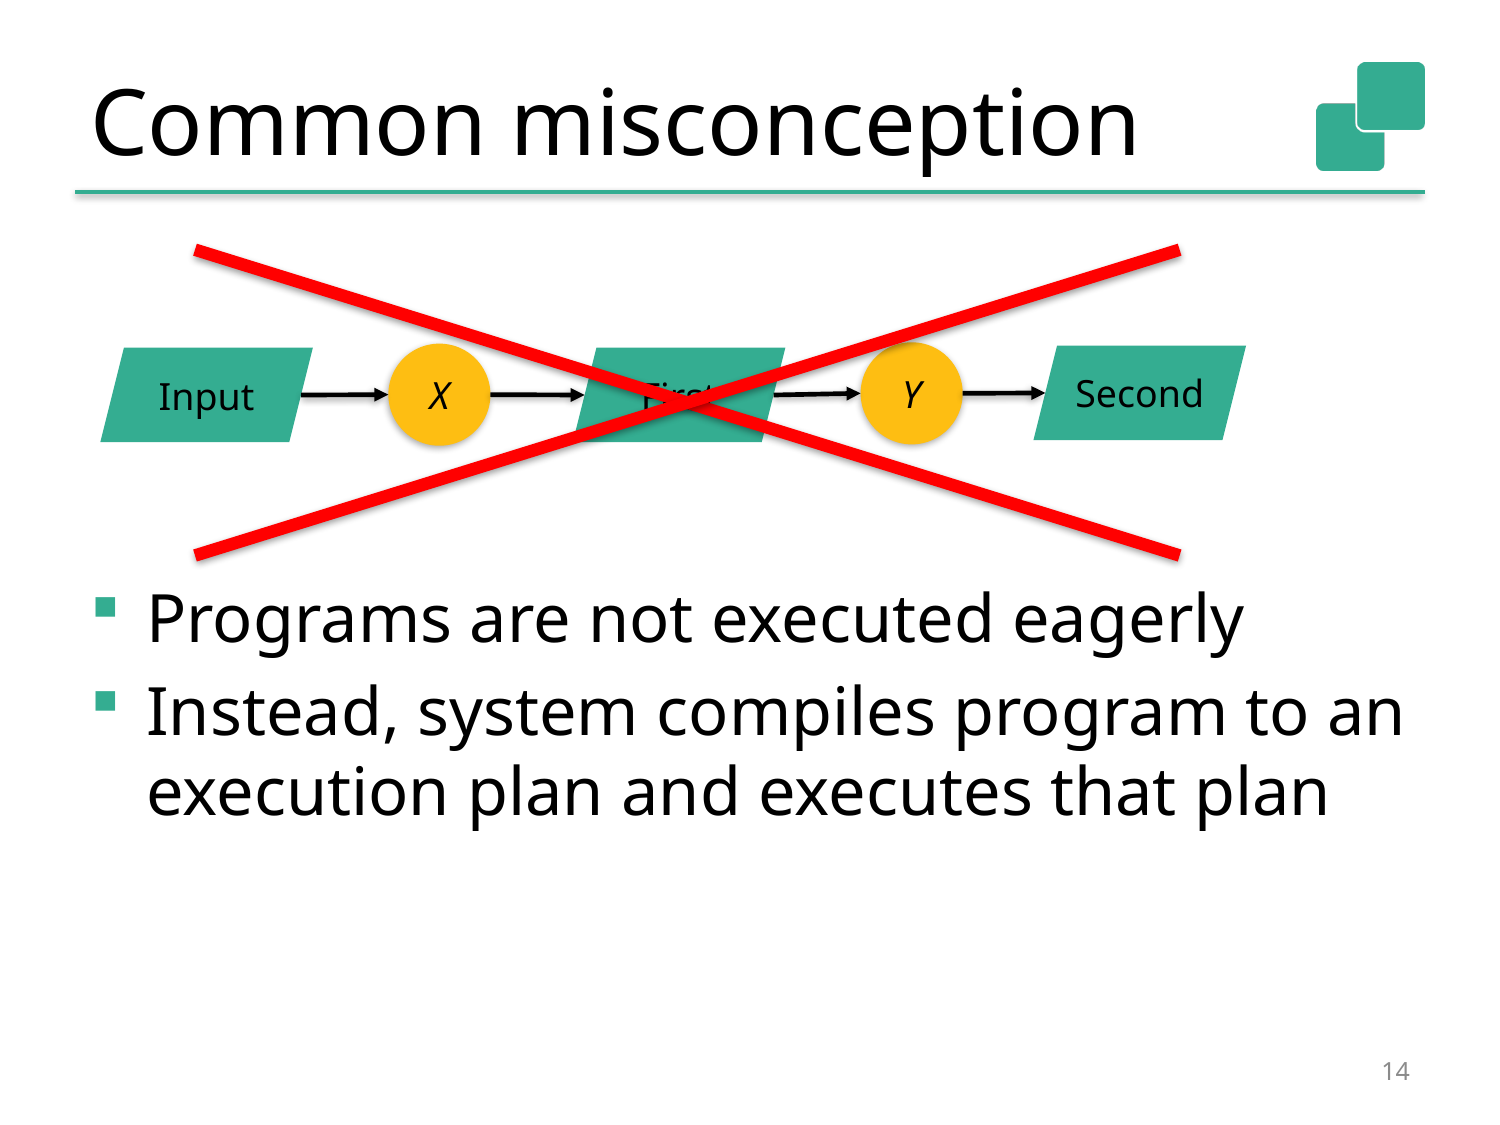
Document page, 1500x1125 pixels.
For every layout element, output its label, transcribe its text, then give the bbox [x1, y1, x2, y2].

list Programs are not executed eagerly Instead, system compiles program to an execution plan and executes that plan [75, 568, 1425, 1005]
picture [1316, 62, 1425, 171]
title Common misconception [75, 45, 1302, 193]
text_box Input [98, 345, 189, 445]
text_box Second [1183, 343, 1249, 443]
slide_number 14 [1074, 1042, 1425, 1103]
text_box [194, 249, 1180, 556]
